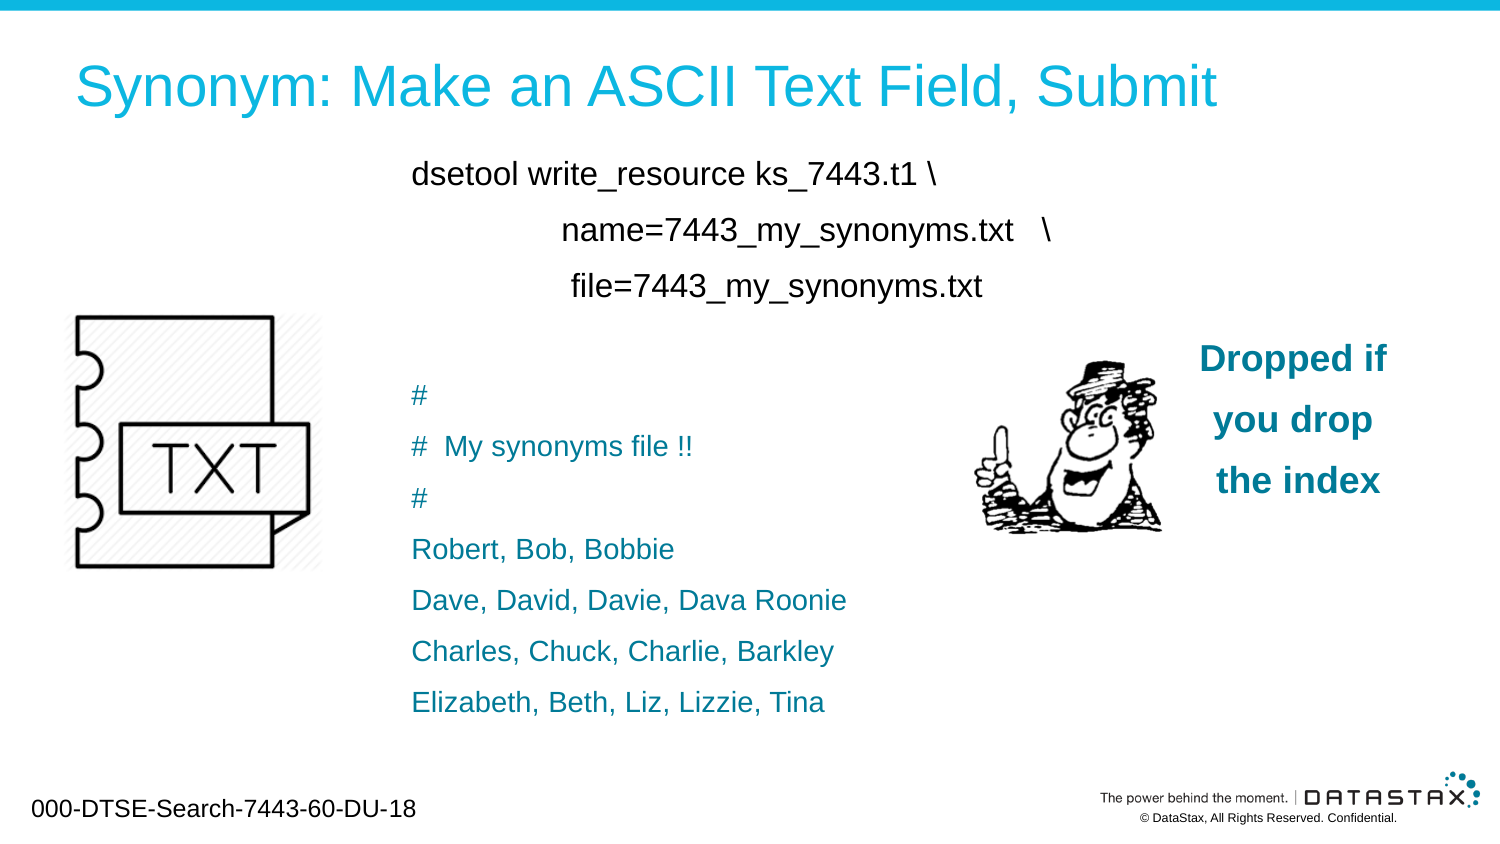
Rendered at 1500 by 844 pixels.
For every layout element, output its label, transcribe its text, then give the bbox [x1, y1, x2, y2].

slide_number © DataStax, All Rights Reserved. Confidential. [1125, 802, 1463, 834]
title Synonym: Make an ASCII Text Field, Submit [75, 44, 1425, 135]
slide_number 000-DTSE-Search-7443-60-DU-18 [16, 785, 720, 831]
list dsetool write_resource ks_7443.t1 \ name=7443_my_synonyms.txt \ file=7443_my_synonyms.txt # # My synonyms file !! # Robert, Bob, Bobbie Dave, David, Davie, Dava Roonie Charles, Chuck, Charlie, Barkley Elizabeth, Beth, Liz, Lizzie, Tina [410, 144, 1109, 583]
picture [1085, 756, 1495, 823]
text_box Dropped if you drop the index [1147, 326, 1463, 578]
picture [957, 342, 1171, 543]
picture [63, 312, 323, 572]
